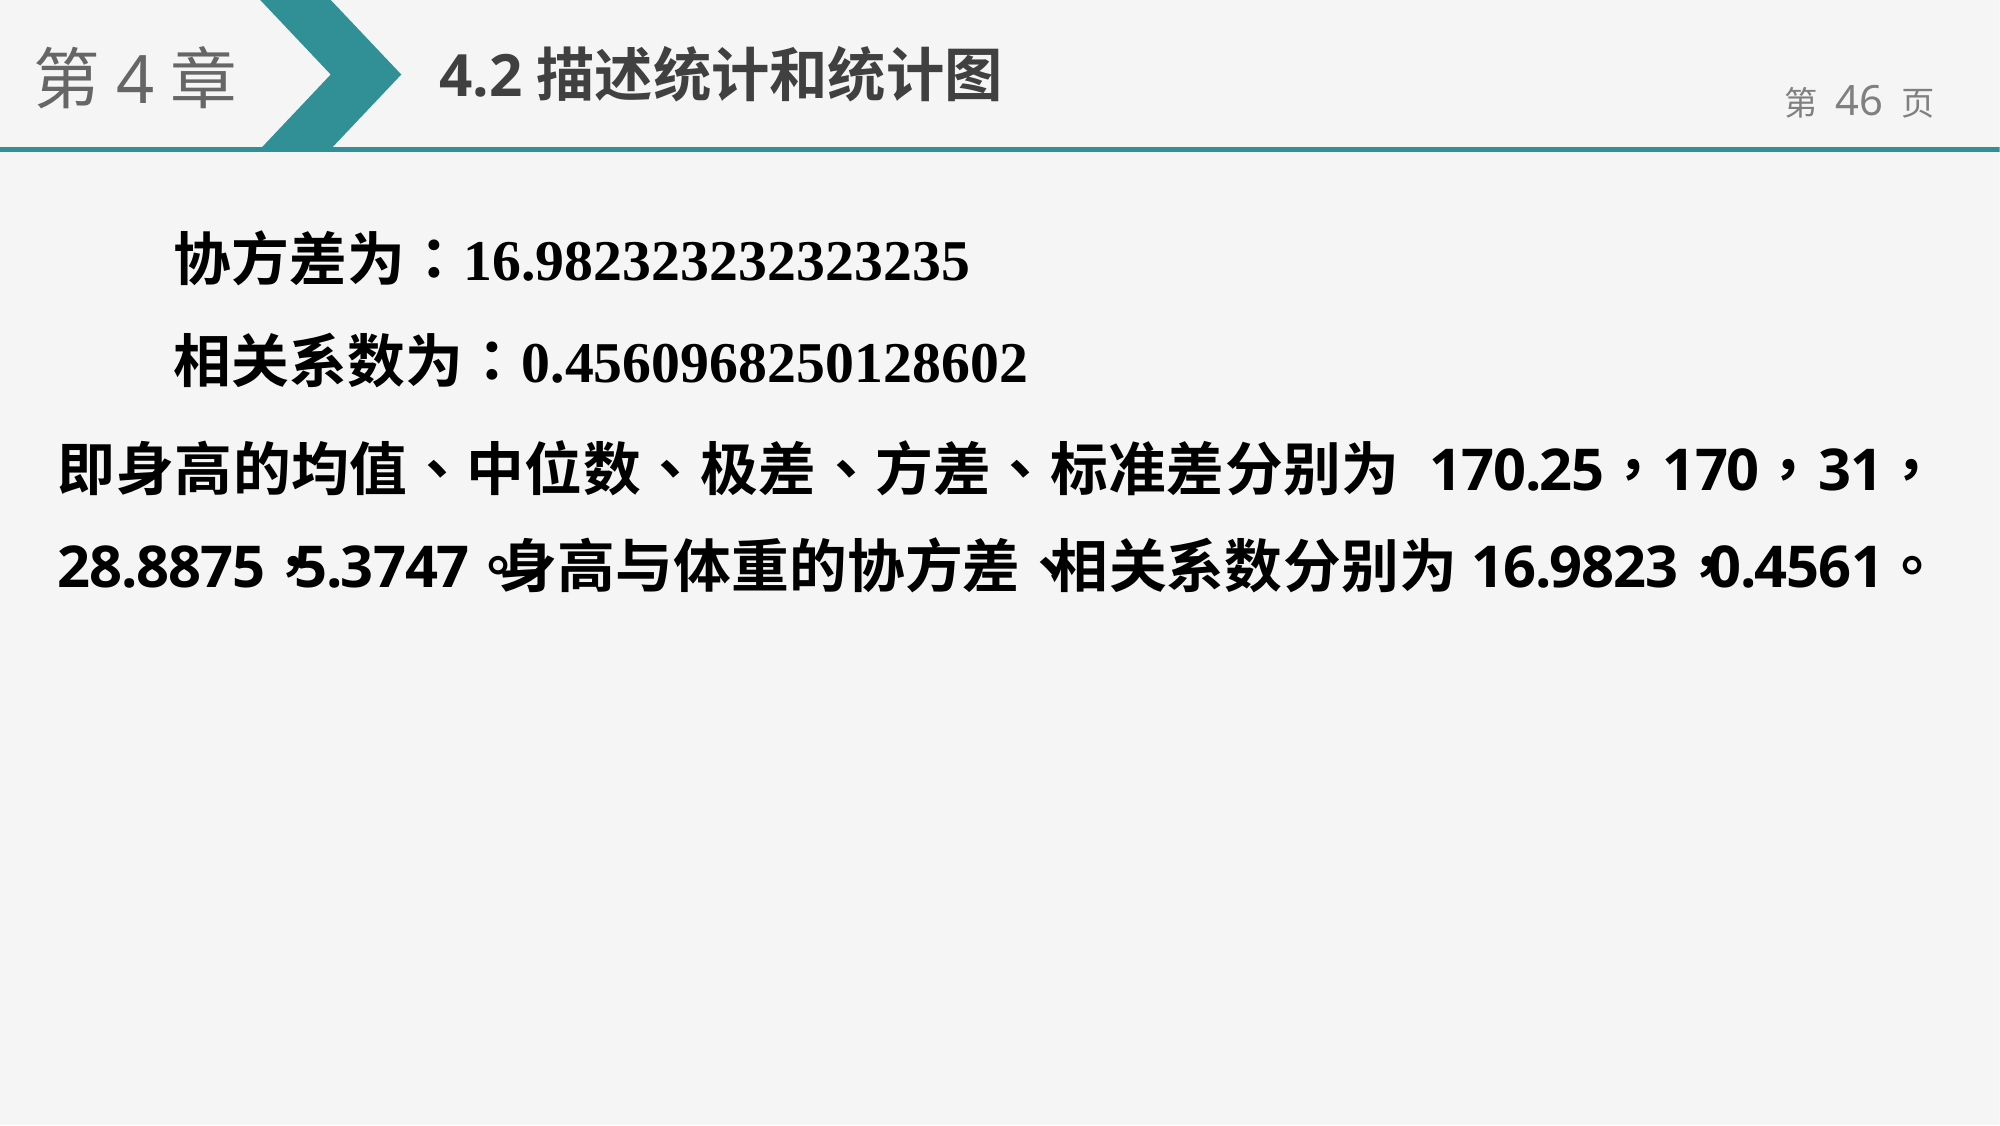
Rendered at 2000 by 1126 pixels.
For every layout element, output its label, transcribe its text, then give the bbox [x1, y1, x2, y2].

text_box 第4章 [19, 29, 253, 125]
text_box 4.2描述统计和统计图 [424, 31, 1366, 116]
text_box [258, 0, 403, 148]
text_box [57, 217, 1937, 861]
